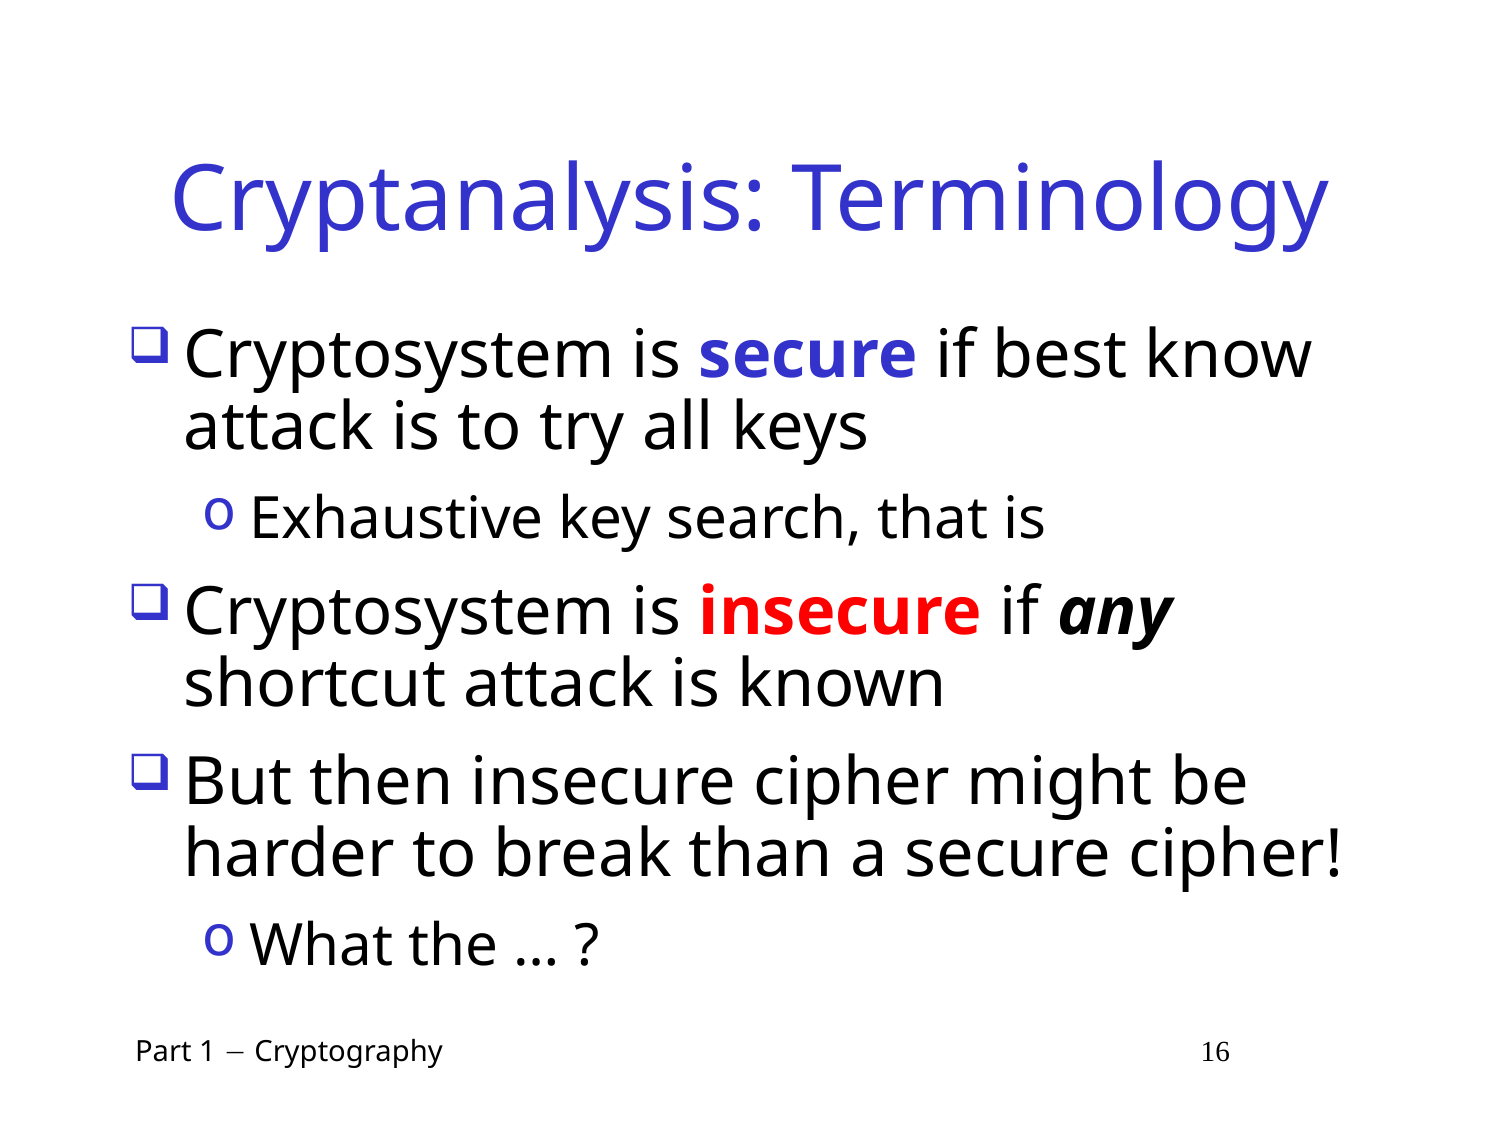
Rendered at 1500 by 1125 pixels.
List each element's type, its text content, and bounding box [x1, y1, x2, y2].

footer Part 1  Cryptography 16 [112, 1024, 1401, 1101]
list Cryptosystem is secure if best know attack is to try all keys Exhaustive key search, that is Cryptosystem is insecure if any shortcut attack is known But then insecure cipher might be harder to break than a secure cipher! What the … ? [112, 312, 1388, 988]
title Cryptanalysis: Terminology [112, 99, 1388, 288]
